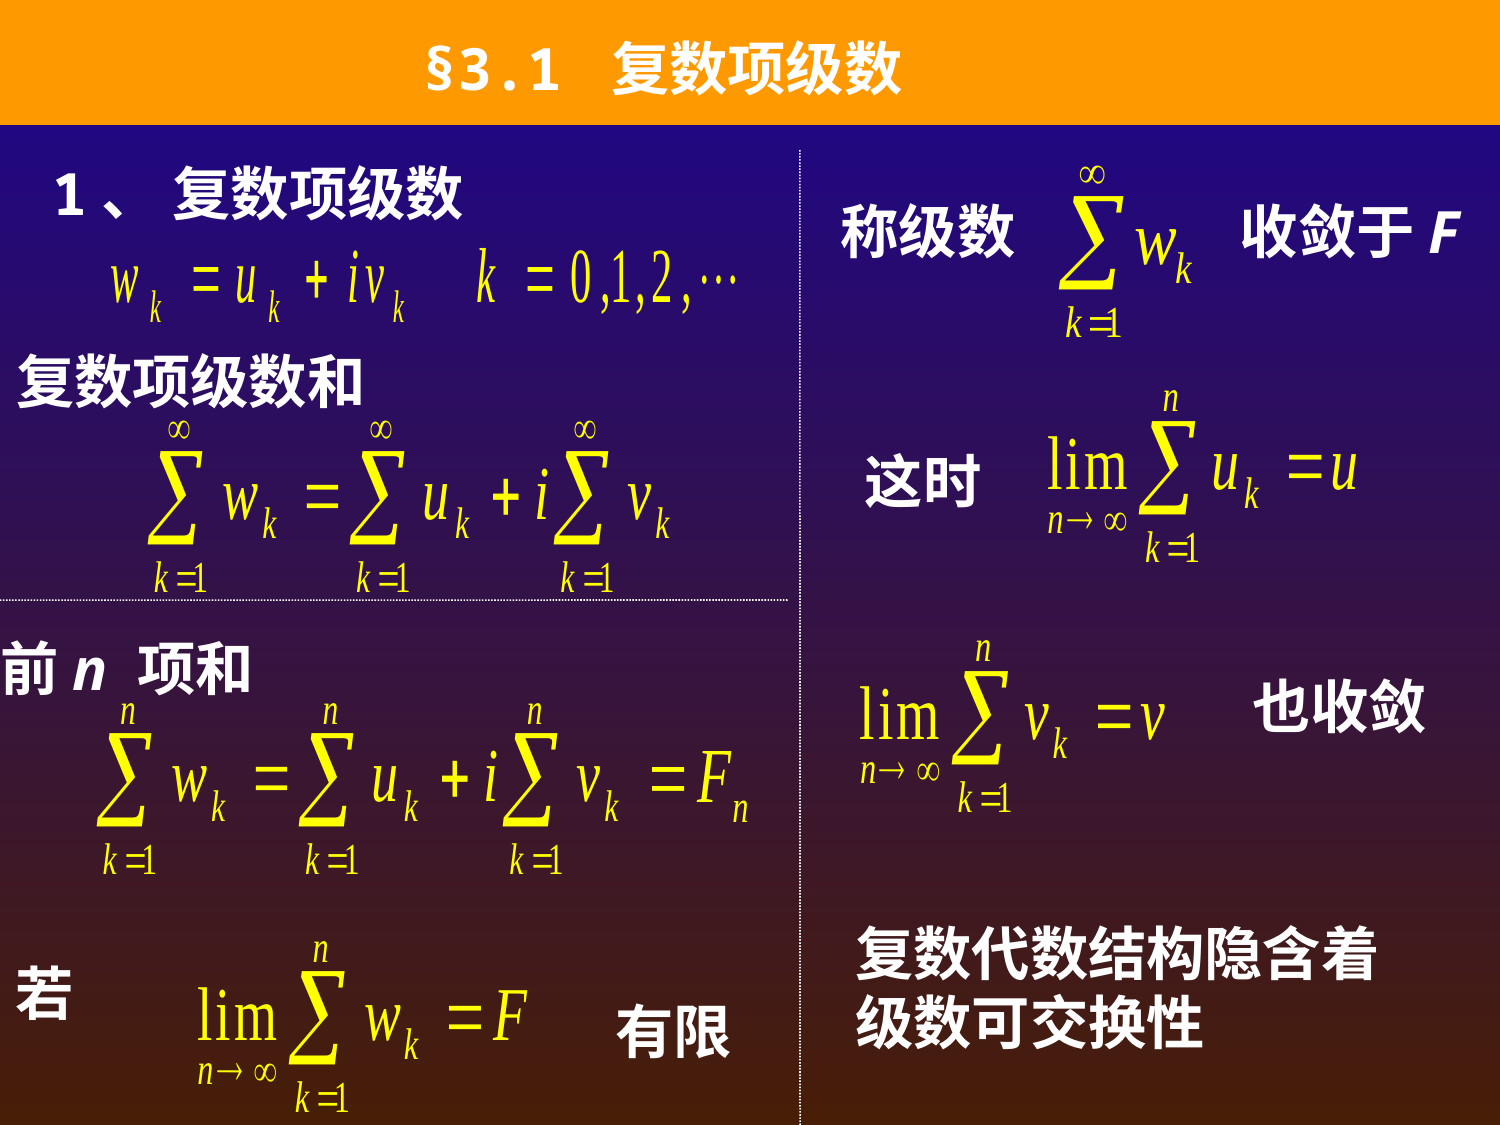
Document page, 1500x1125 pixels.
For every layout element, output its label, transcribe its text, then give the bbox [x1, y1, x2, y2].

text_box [138, 392, 749, 605]
text_box 这时 [849, 437, 1013, 523]
text_box 前n 项和 [0, 624, 269, 711]
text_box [87, 674, 698, 887]
text_box 有限 [609, 987, 748, 1073]
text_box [1049, 137, 1209, 350]
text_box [637, 724, 760, 838]
text_box 也收敛 [1240, 662, 1450, 748]
text_box 1、 复数项级数 [37, 150, 480, 235]
text_box 复数项级数和 [0, 337, 381, 423]
text_box §3.1 复数项级数 [407, 25, 918, 110]
text_box 复数代数结构隐含着级数可交换性 [840, 909, 1433, 1065]
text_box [99, 224, 762, 338]
text_box 收敛于F [1224, 187, 1500, 273]
text_box 称级数 [825, 187, 1031, 273]
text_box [1037, 362, 1433, 575]
text_box [0, 0, 1500, 125]
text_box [187, 913, 609, 1125]
text_box 若 [0, 950, 89, 1036]
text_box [849, 612, 1240, 825]
